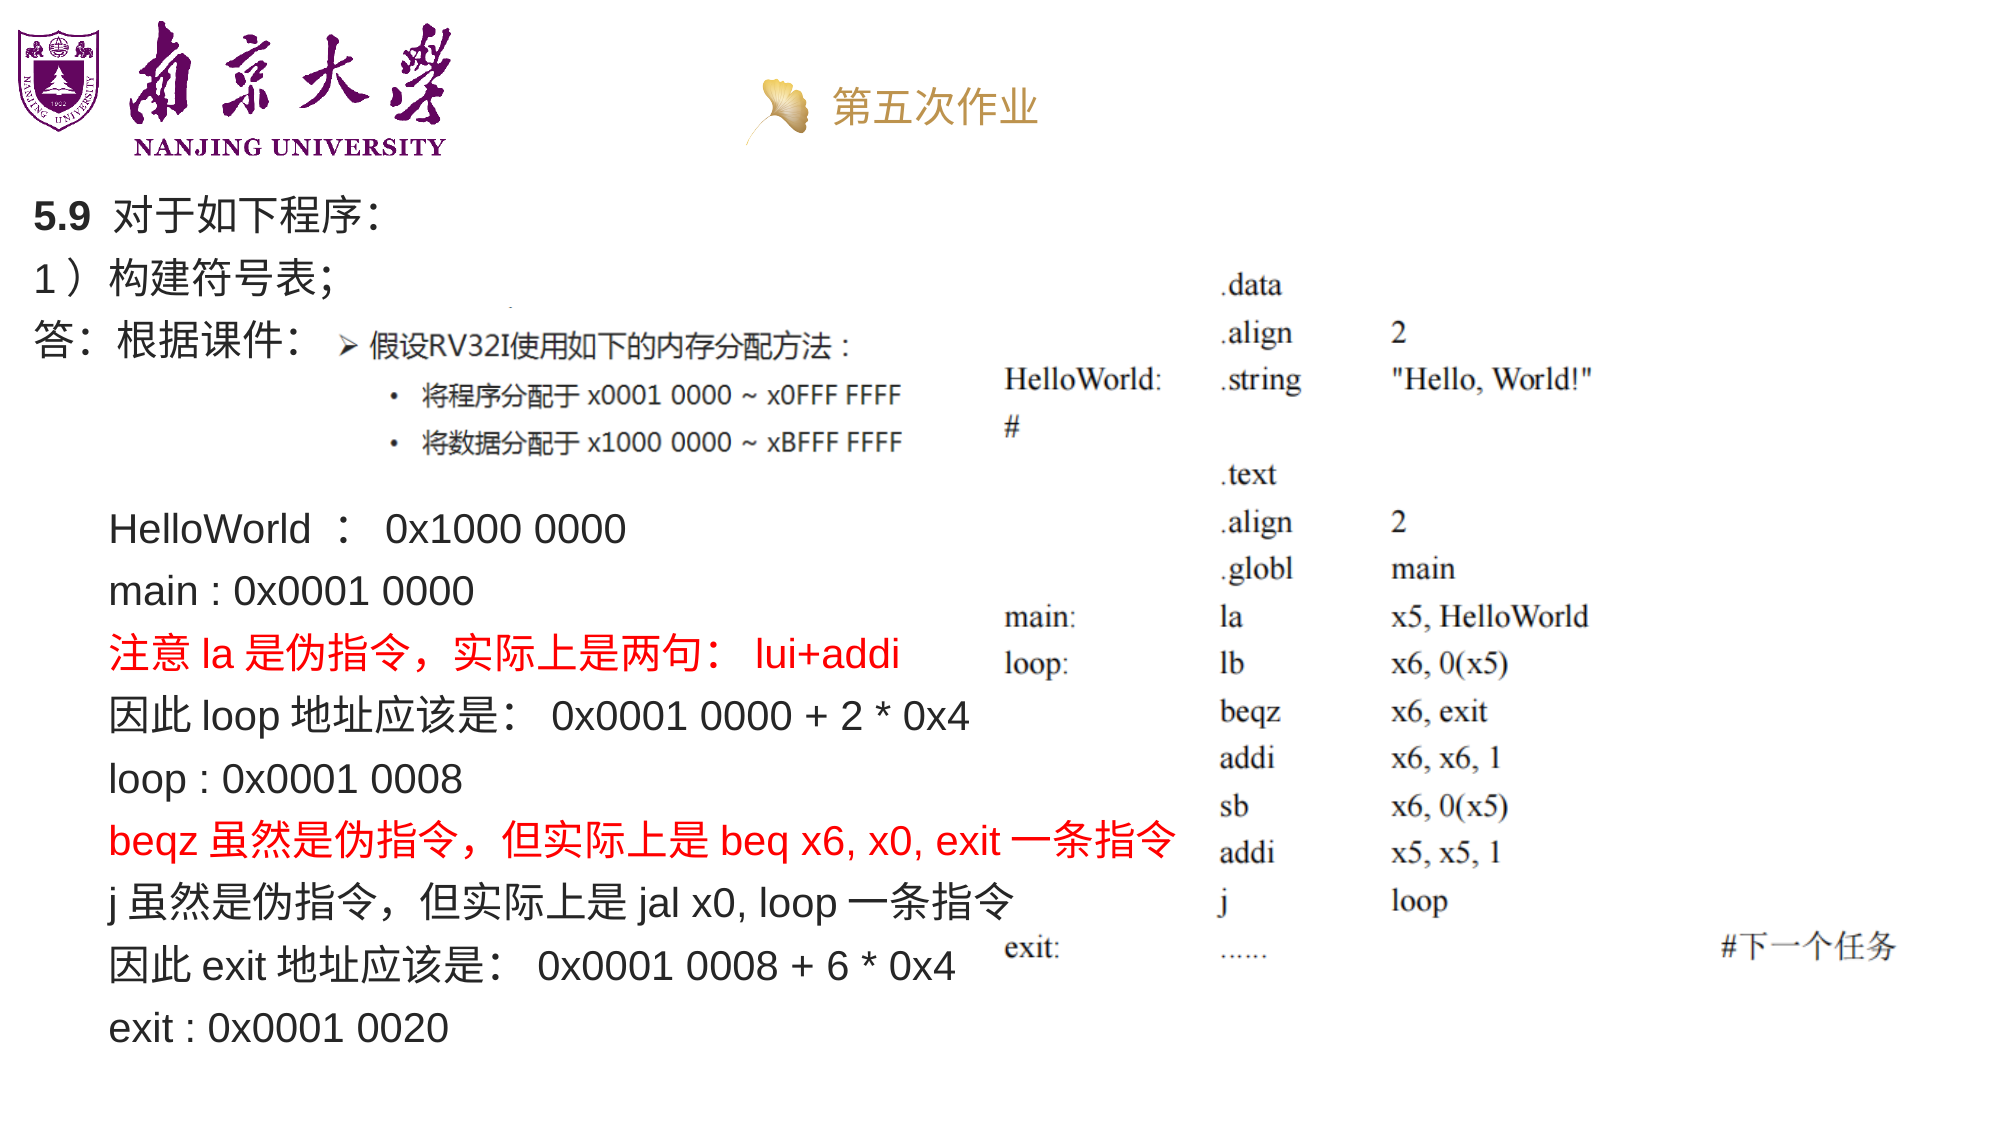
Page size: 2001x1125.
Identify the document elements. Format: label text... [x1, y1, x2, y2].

picture [329, 260, 1934, 972]
picture [18, 21, 451, 160]
text_box 5.9 对于如下程序： 1）构建符号表； 答：根据课件： HelloWorld ：0x1000 0000 main : 0x0001 0000 注意la是伪指令，实际上是两句：lui+addi 因此loop地址应该是：0x0001 0000 + 2 * 0x4 loop : 0x0001 0008 beqz虽然是伪指令，但实际上是beq x6, x0, exit一条指令 j虽然是伪指令，但实际上是jal x0, loop一条指令 因此exit地址应该是：0x0001 0008 + 6 * 0x4 exit : 0x0001 0020 [18, 169, 1744, 794]
picture [731, 64, 830, 169]
text_box 第五次作业 [816, 73, 1226, 139]
